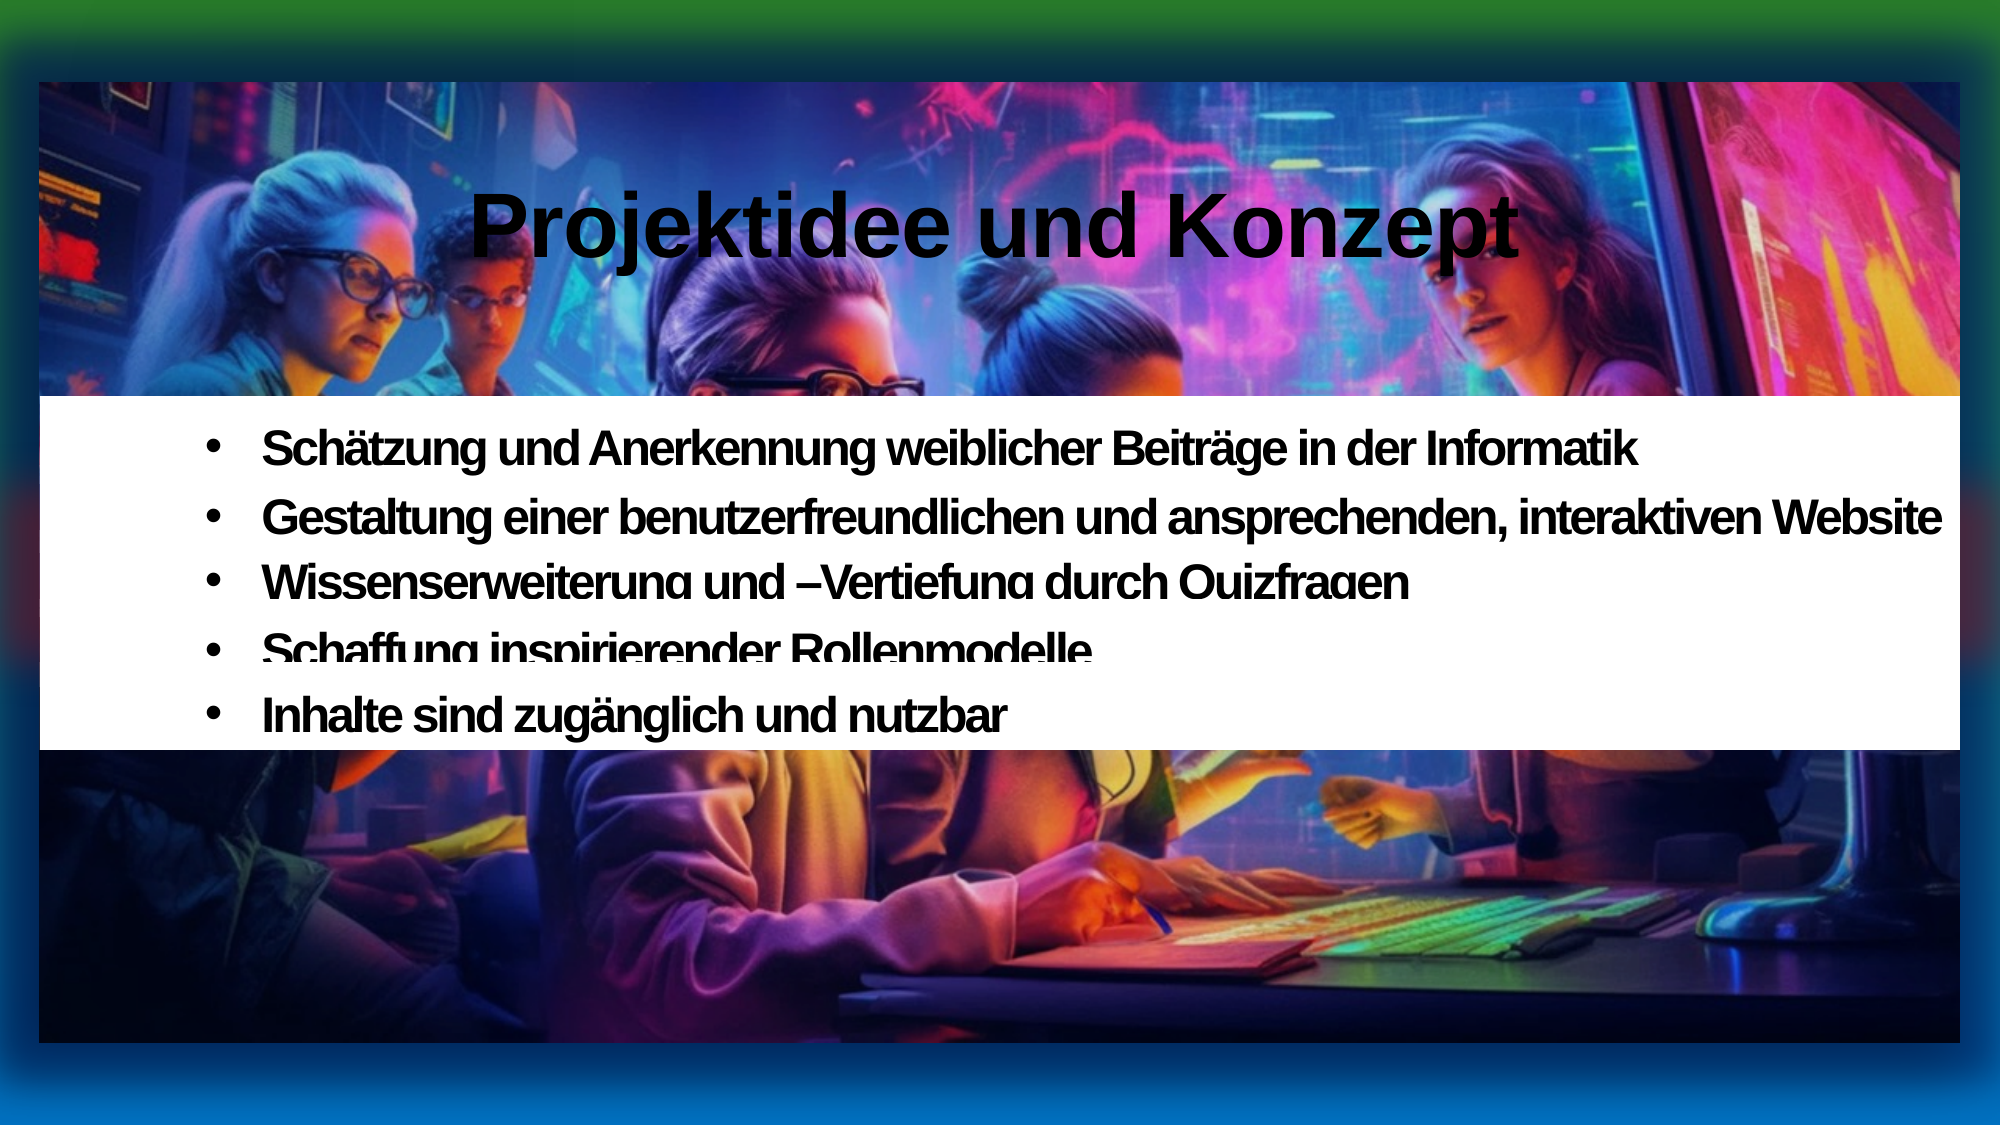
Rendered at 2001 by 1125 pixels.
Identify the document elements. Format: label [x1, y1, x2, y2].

picture [39, 82, 1960, 1043]
